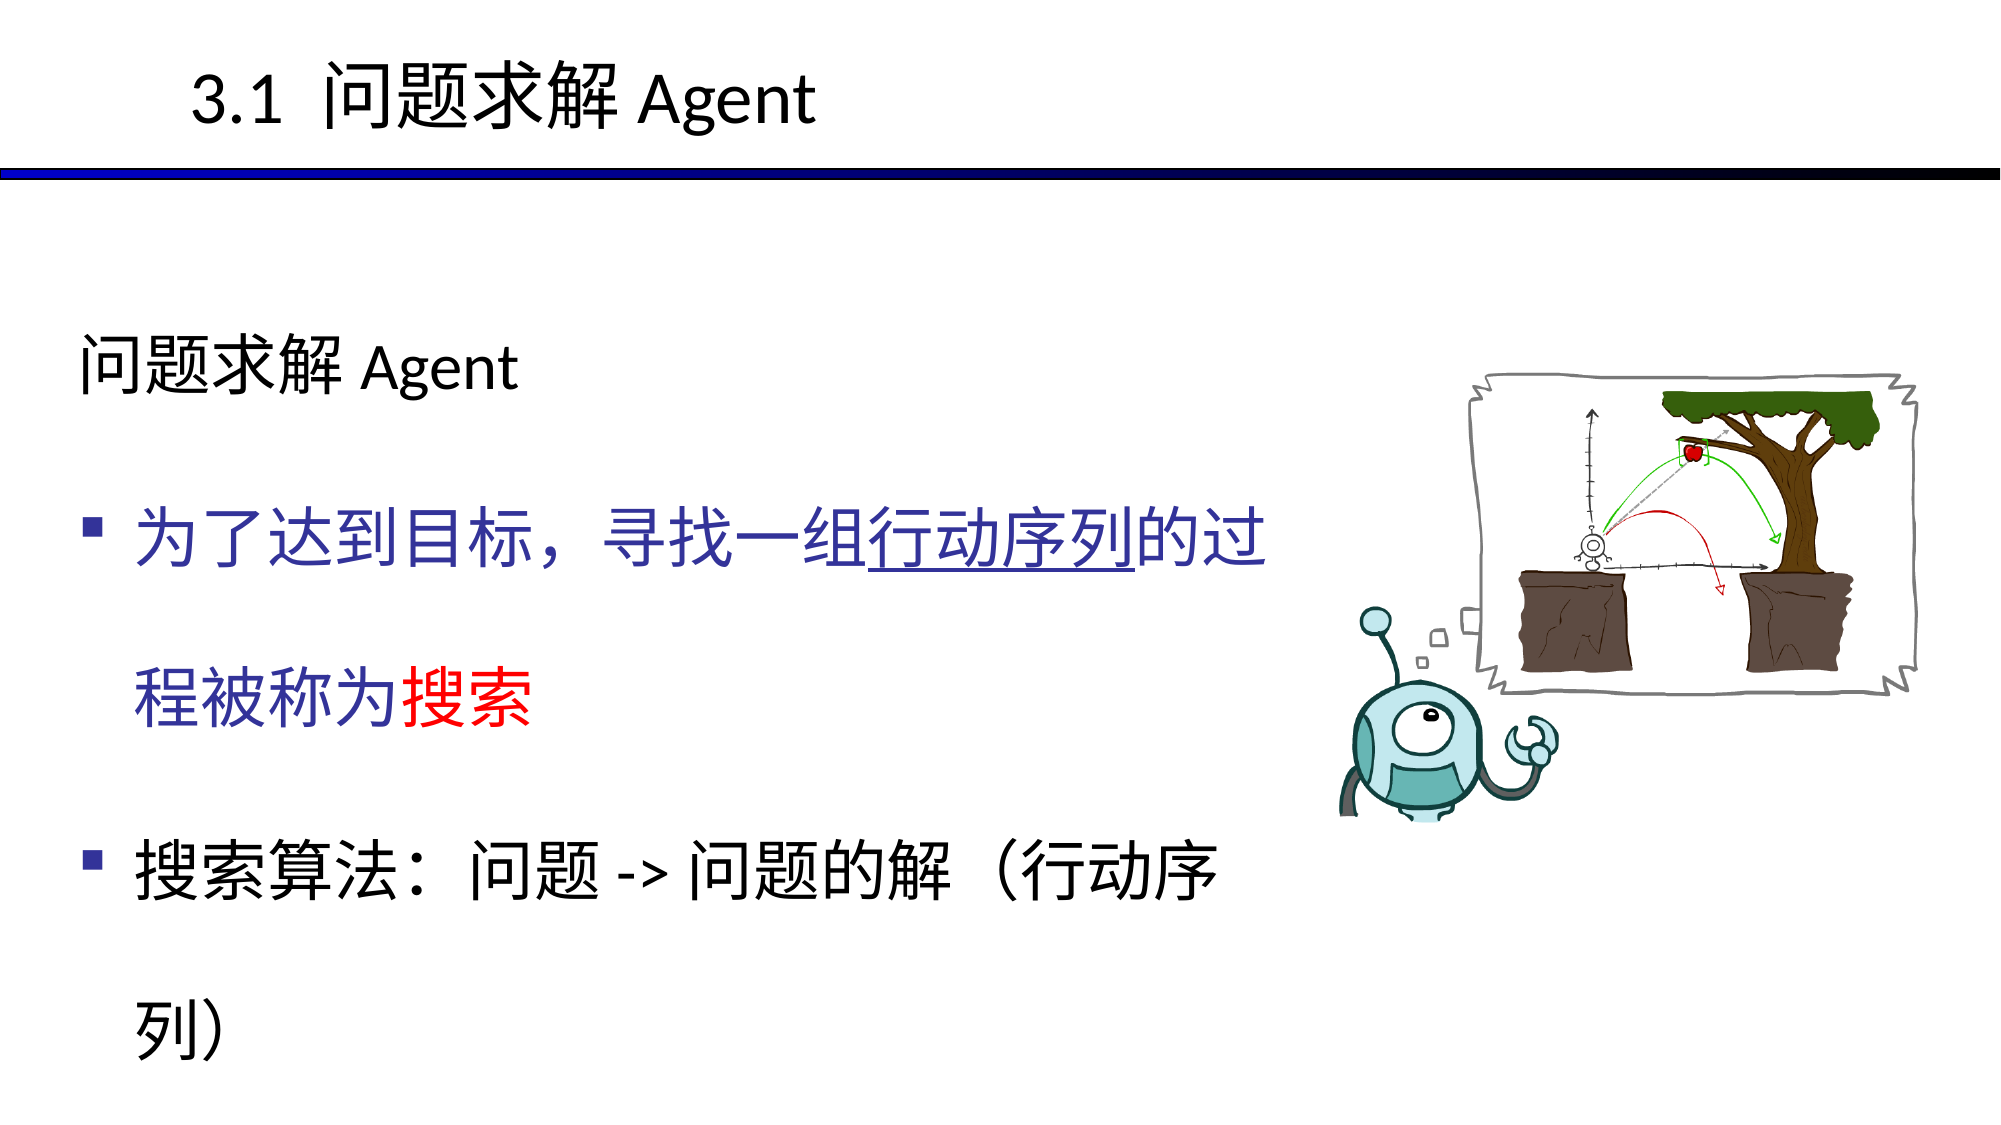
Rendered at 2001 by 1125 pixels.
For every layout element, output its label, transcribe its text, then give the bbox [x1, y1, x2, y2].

picture [1274, 349, 1959, 863]
list 问题求解Agent 为了达到目标，寻找一组行动序列的过程被称为搜索 搜索算法：问题->问题的解（行动序列） [62, 274, 1301, 1052]
title 3.1 问题求解Agent [174, 0, 2000, 188]
